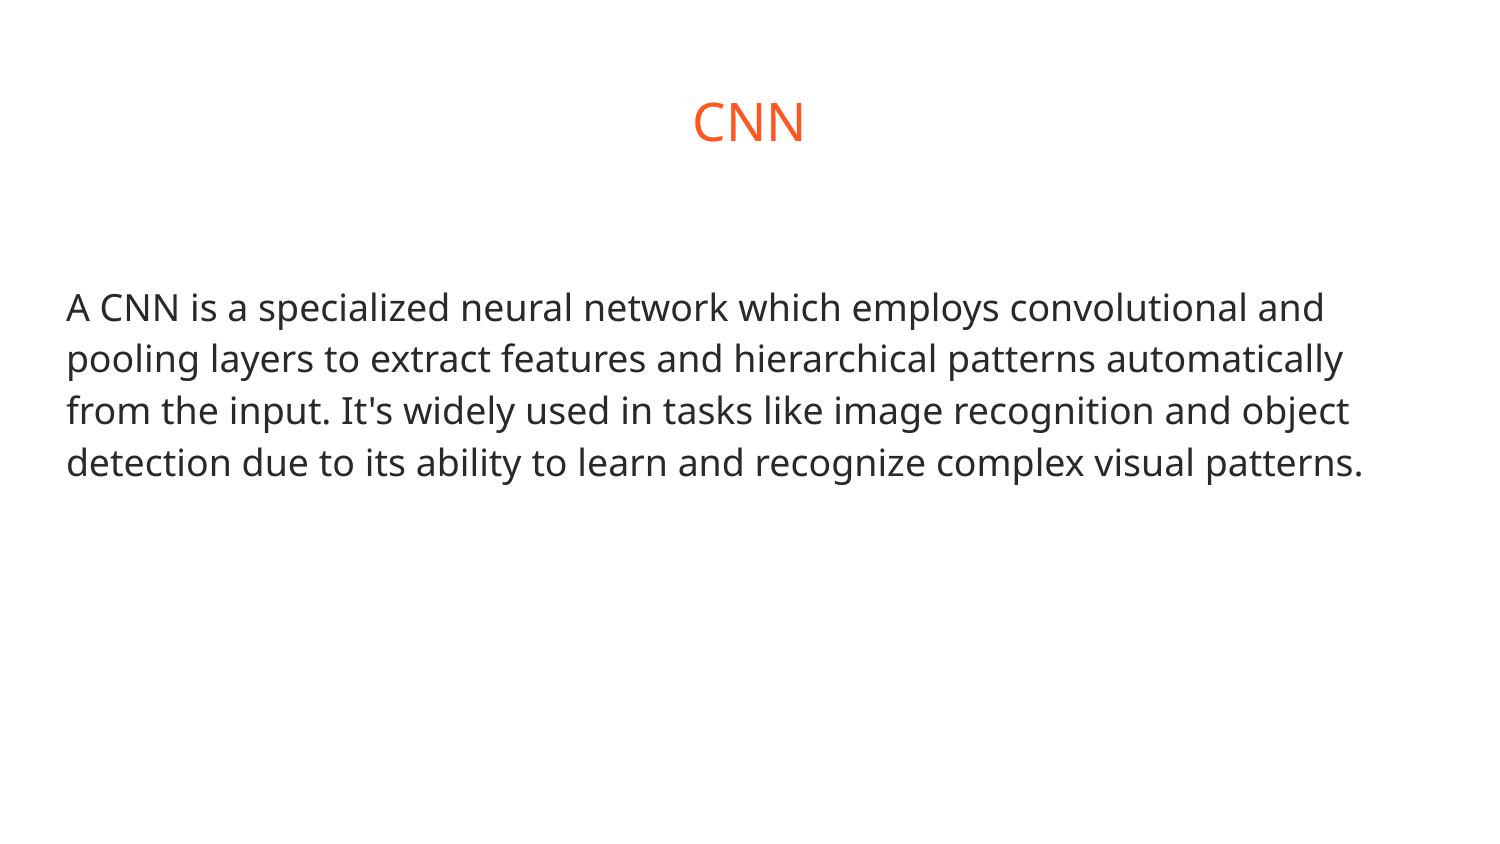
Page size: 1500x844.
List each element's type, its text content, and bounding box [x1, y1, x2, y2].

title CNN [51, 72, 1449, 167]
list A CNN is a specialized neural network which employs convolutional and pooling layers to extract features and hierarchical patterns automatically from the input. It's widely used in tasks like image recognition and object detection due to its ability to learn and recognize complex visual patterns. [51, 261, 1449, 567]
